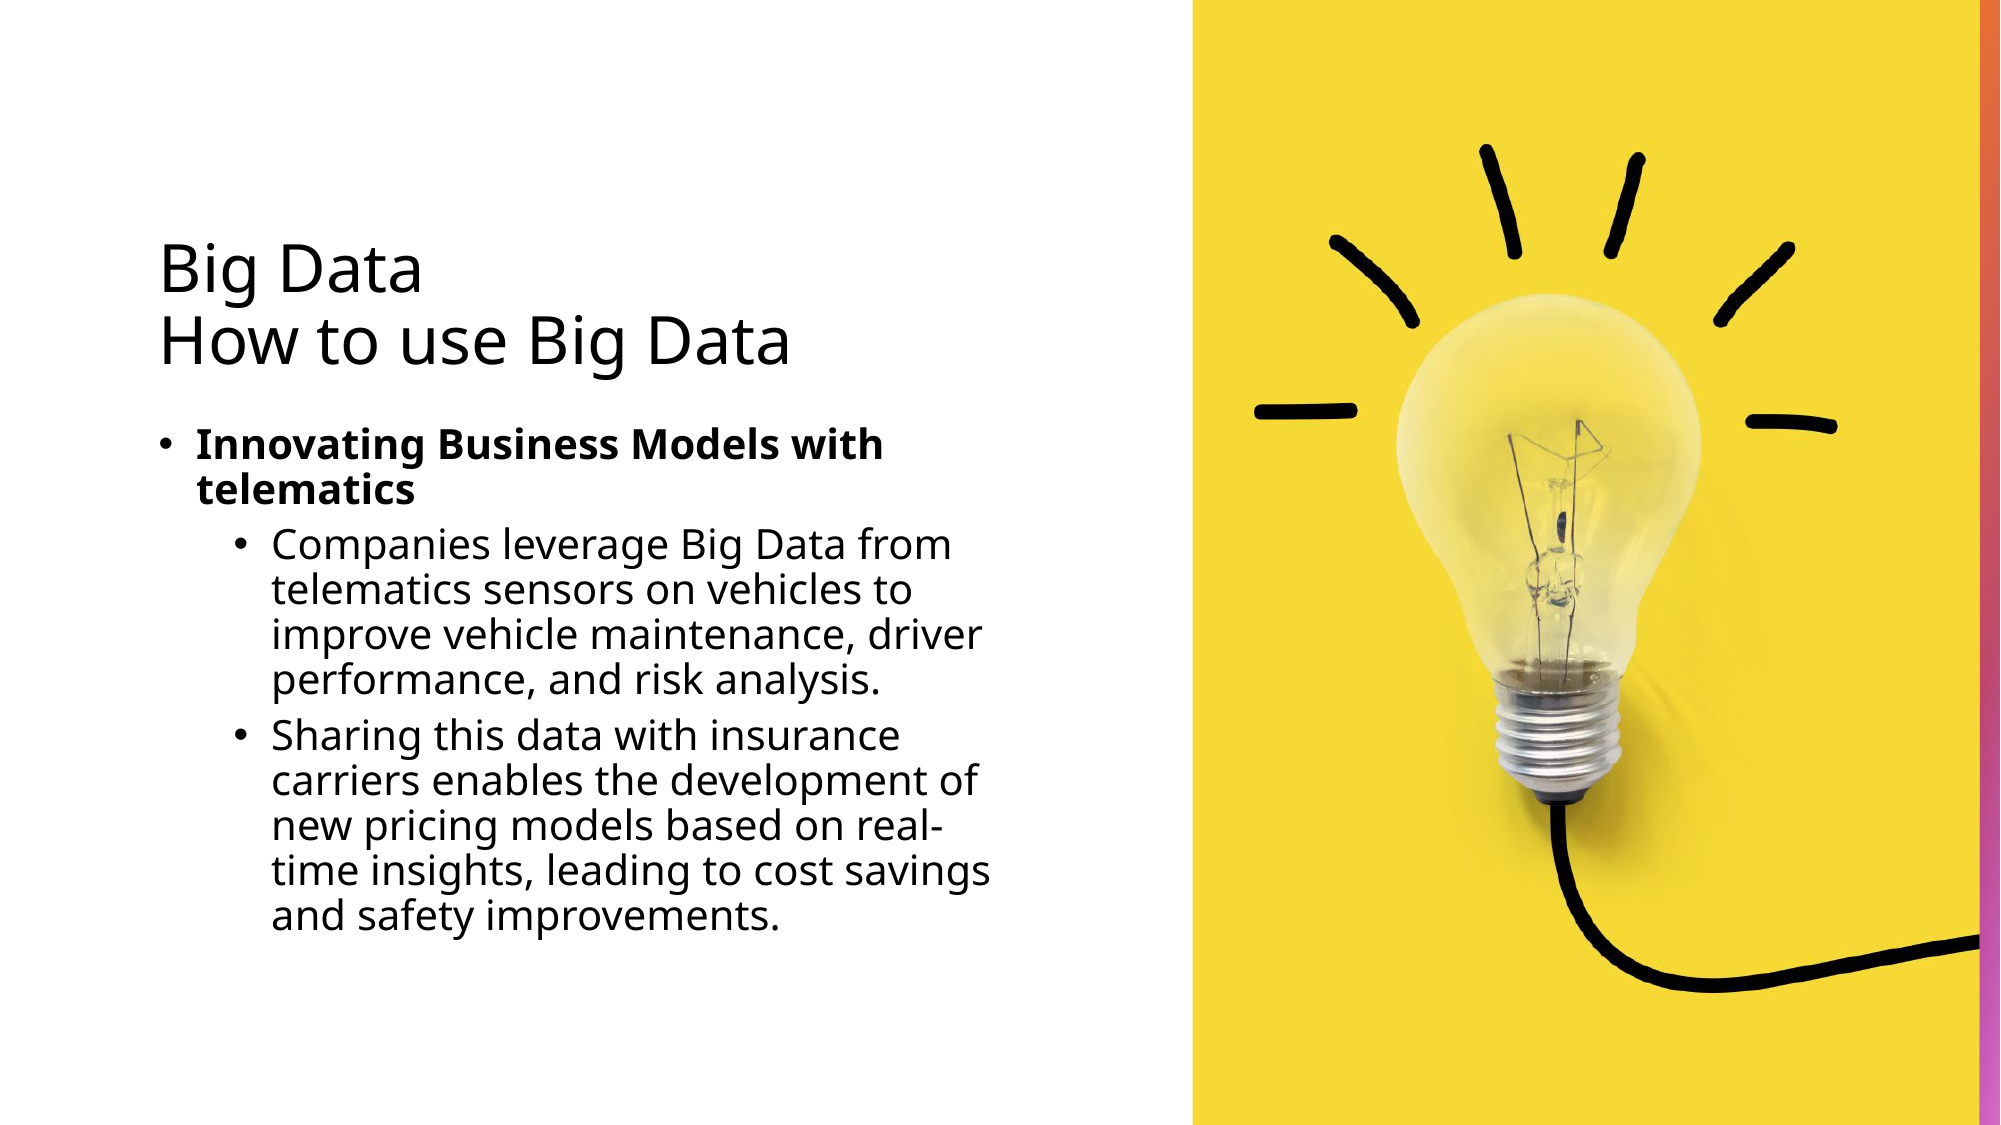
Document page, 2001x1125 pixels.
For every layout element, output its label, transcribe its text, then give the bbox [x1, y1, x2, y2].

title Big Data How to use Big Data [143, 121, 1043, 387]
list Innovating Business Models with telematics Companies leverage Big Data from telematics sensors on vehicles to improve vehicle maintenance, driver performance, and risk analysis. Sharing this data with insurance carriers enables the development of new pricing models based on real-time insights, leading to cost savings and safety improvements. [143, 415, 1043, 982]
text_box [1979, 0, 2000, 1125]
picture [1192, 0, 1979, 1125]
